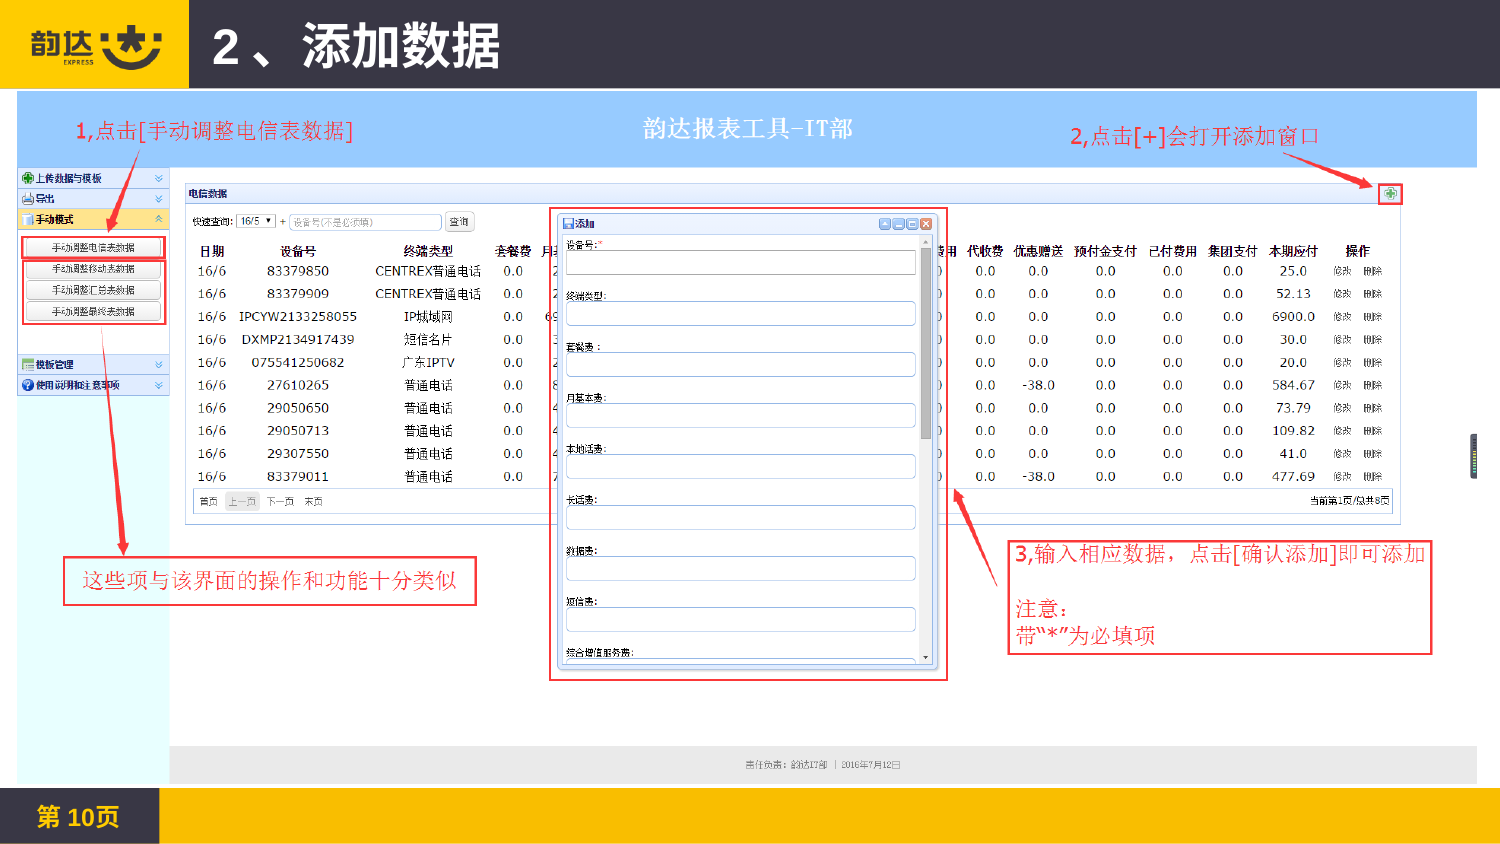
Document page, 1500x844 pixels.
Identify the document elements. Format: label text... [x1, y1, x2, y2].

picture [29, 23, 164, 71]
list 2、添加数据 [197, 7, 1093, 78]
picture [17, 90, 1477, 784]
